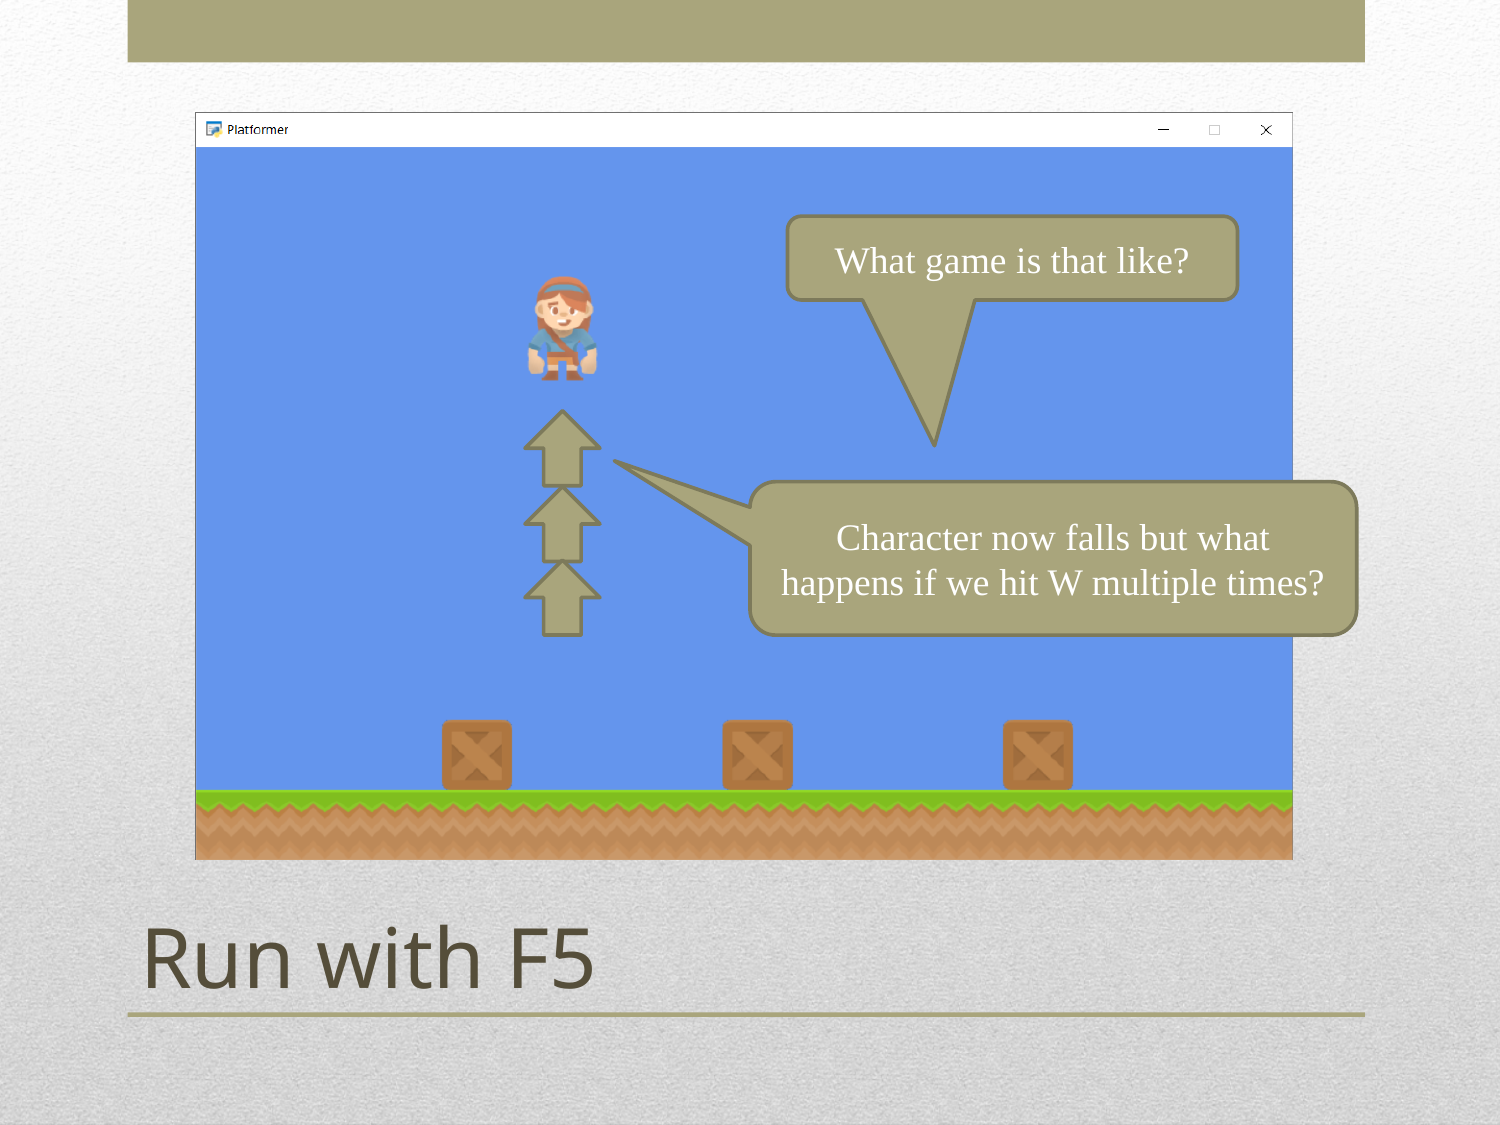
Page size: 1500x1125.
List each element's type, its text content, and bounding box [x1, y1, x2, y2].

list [194, 111, 1293, 860]
title Run with F5 [125, 859, 1238, 1013]
text_box Character now falls but what happens if we hit W multiple times? [1297, 479, 1359, 637]
